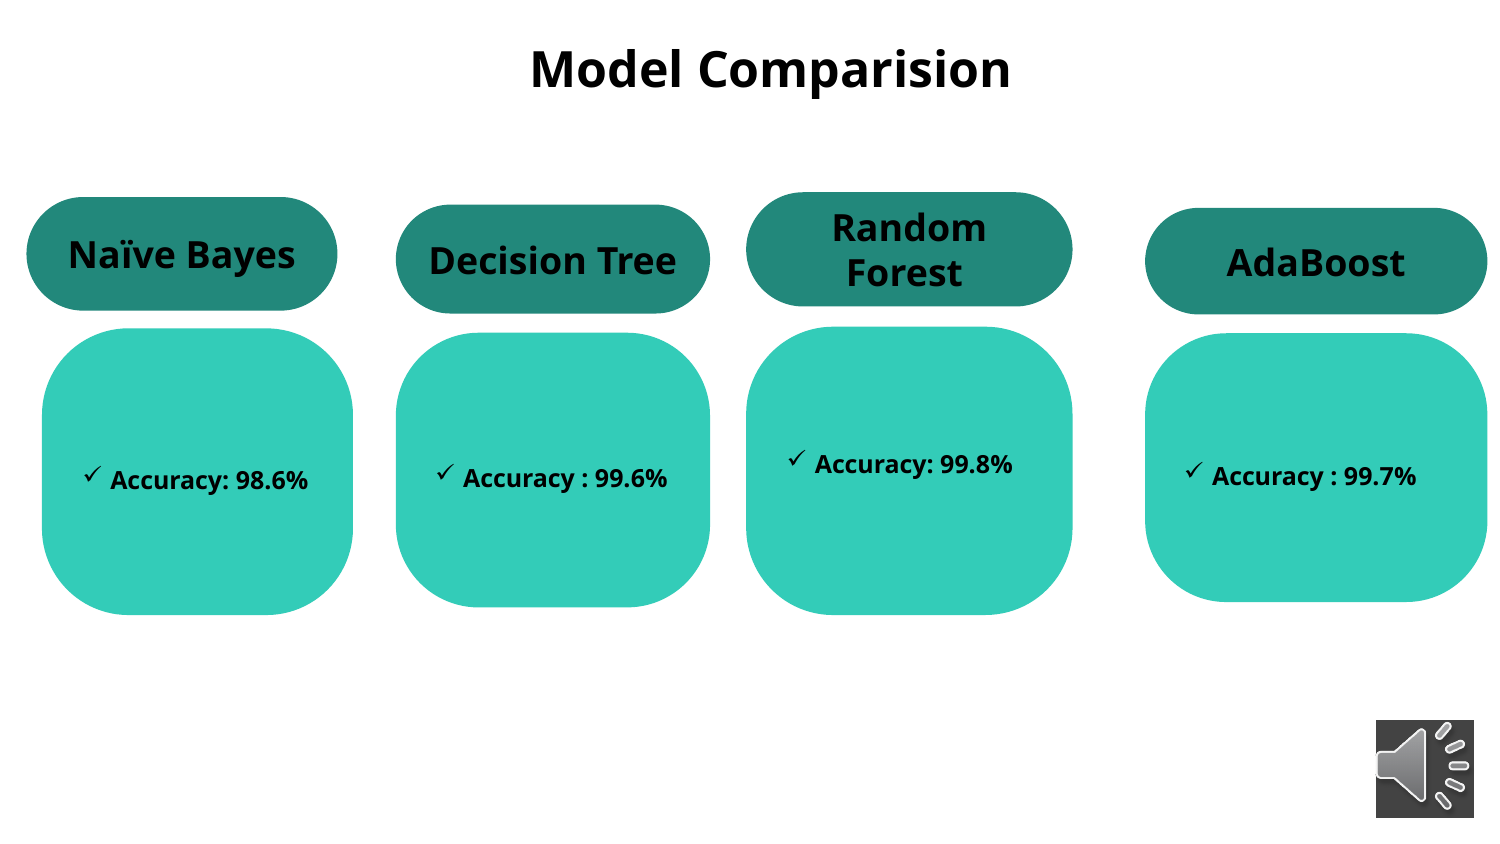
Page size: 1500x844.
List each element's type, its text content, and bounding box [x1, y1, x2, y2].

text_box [745, 191, 1073, 616]
picture [1374, 718, 1476, 819]
title Model Comparision [96, 22, 1447, 117]
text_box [395, 204, 711, 608]
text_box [26, 196, 354, 616]
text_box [1144, 207, 1488, 603]
